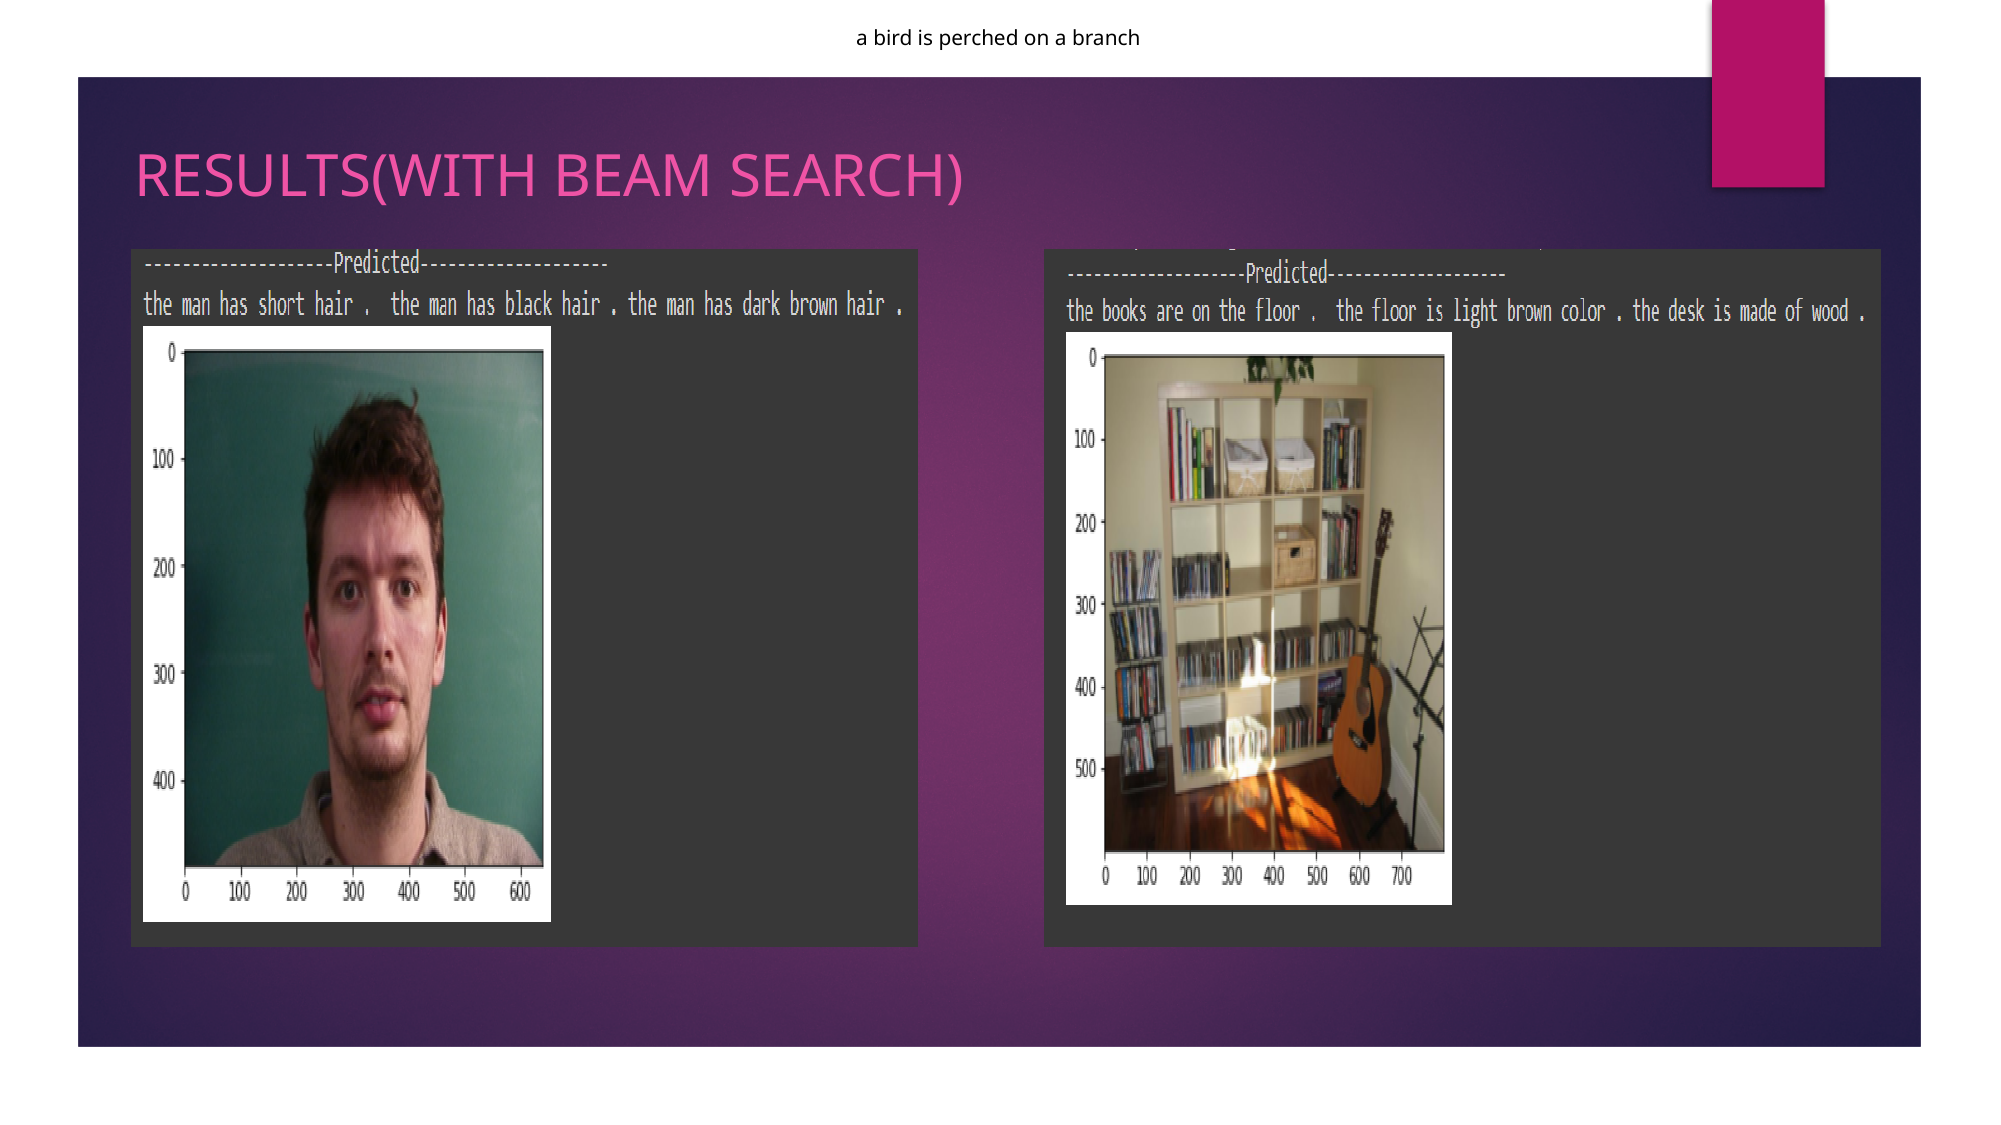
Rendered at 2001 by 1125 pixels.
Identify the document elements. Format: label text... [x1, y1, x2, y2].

picture [1044, 249, 1881, 947]
text_box a bird is perched on a branch [841, 17, 1159, 58]
picture [131, 249, 918, 947]
subtitle Results(With BEAM Search) [119, 130, 1045, 218]
